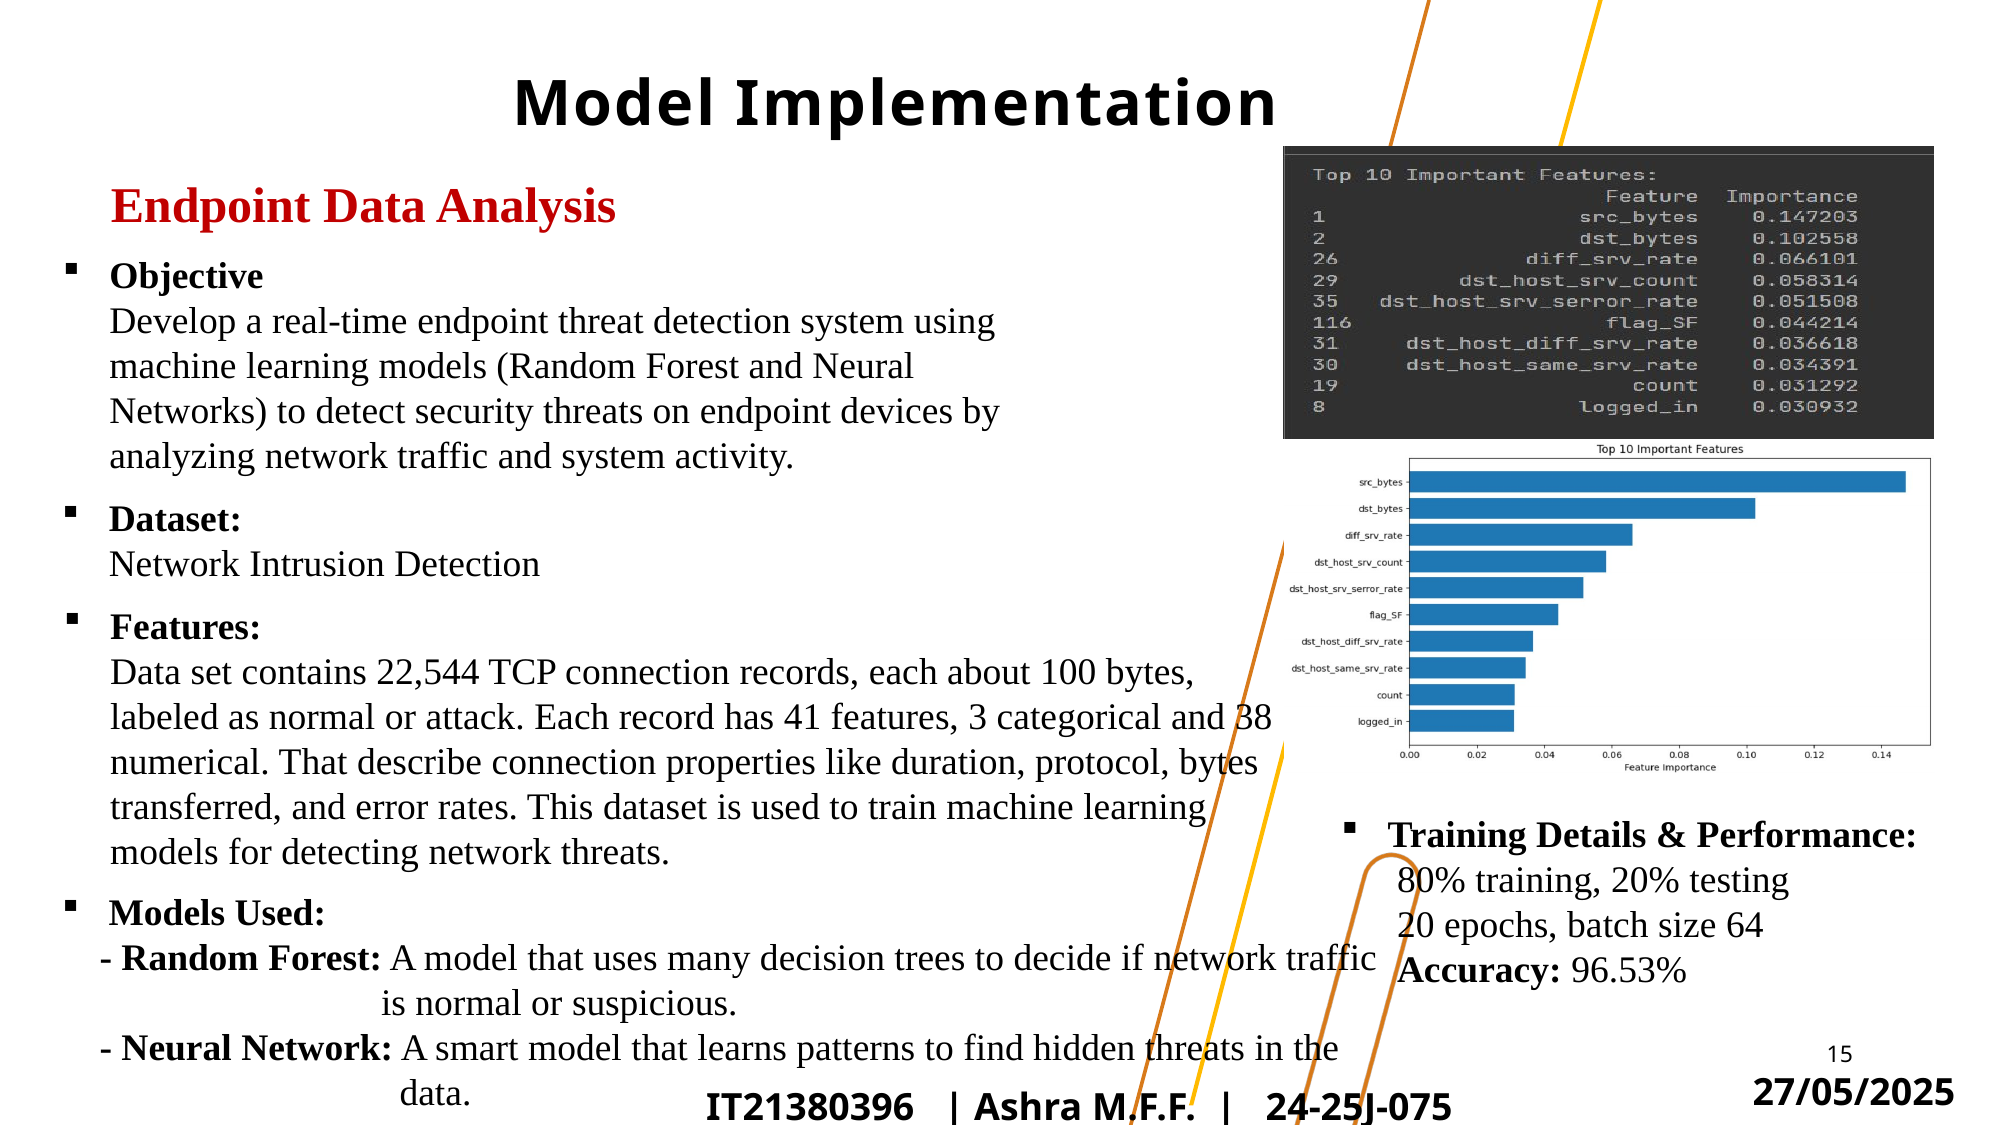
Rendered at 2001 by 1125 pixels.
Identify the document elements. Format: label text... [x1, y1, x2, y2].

text_box Endpoint Data Analysis [95, 165, 1124, 241]
text_box Training Details & Performance: 80% training, 20% testing 20 epochs, batch size 64 Accuracy: 96.53% [1326, 802, 2000, 1043]
text_box Dataset: Network Intrusion Detection [47, 486, 772, 592]
picture [1283, 146, 1936, 774]
title Model Implementation [497, 14, 1401, 147]
text_box Models Used: - Random Forest: A model that uses many decision trees to decide if network traffic is normal or suspicious. - Neural Network: A smart model that learns patterns to find hidden threats in the data. [47, 880, 1280, 1121]
text_box [1559, 0, 1603, 143]
text_box IT21380396 | Ashra M.F.F. | 24-25J-075 [690, 1073, 1280, 1125]
text_box IT21380396 | Ashra M.F.F. | 24-25J-075 [1436, 1073, 1502, 1125]
text_box Objective Develop a real-time endpoint threat detection system using machine learning models (Random Forest and Neural Networks) to detect security threats on endpoint devices by analyzing network traffic and system activity. [47, 243, 1068, 484]
slide_number 15 [1766, 1043, 1868, 1060]
text_box Features: Data set contains 22,544 TCP connection records, each about 100 bytes, labeled as normal or attack. Each record has 41 features, 3 categorical and 38 numerical. That describe connection properties like duration, protocol, bytes transferred, and error rates. This dataset is used to train machine learning models for detecting network threats. [48, 594, 1299, 880]
picture [1283, 845, 1429, 1125]
text_box 27/05/2025 [1737, 1060, 2000, 1121]
